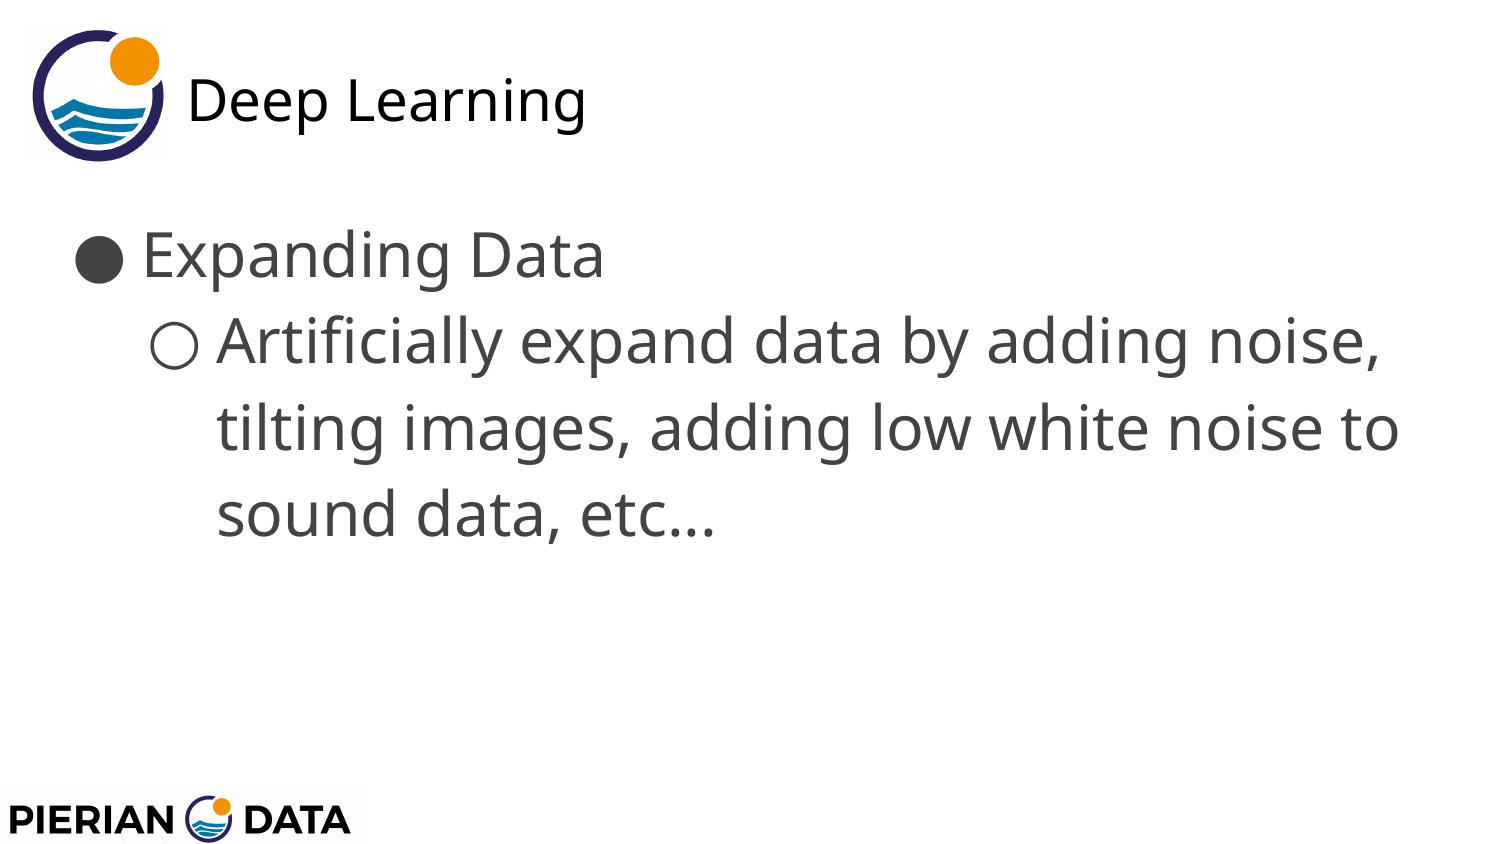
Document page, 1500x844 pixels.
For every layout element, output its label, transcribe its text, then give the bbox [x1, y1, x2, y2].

title Deep Learning [176, 48, 1449, 143]
picture [24, 24, 172, 167]
picture [0, 787, 368, 844]
list Expanding Data Artificially expand data by adding noise, tilting images, adding low white noise to sound data, etc... [51, 189, 1487, 750]
